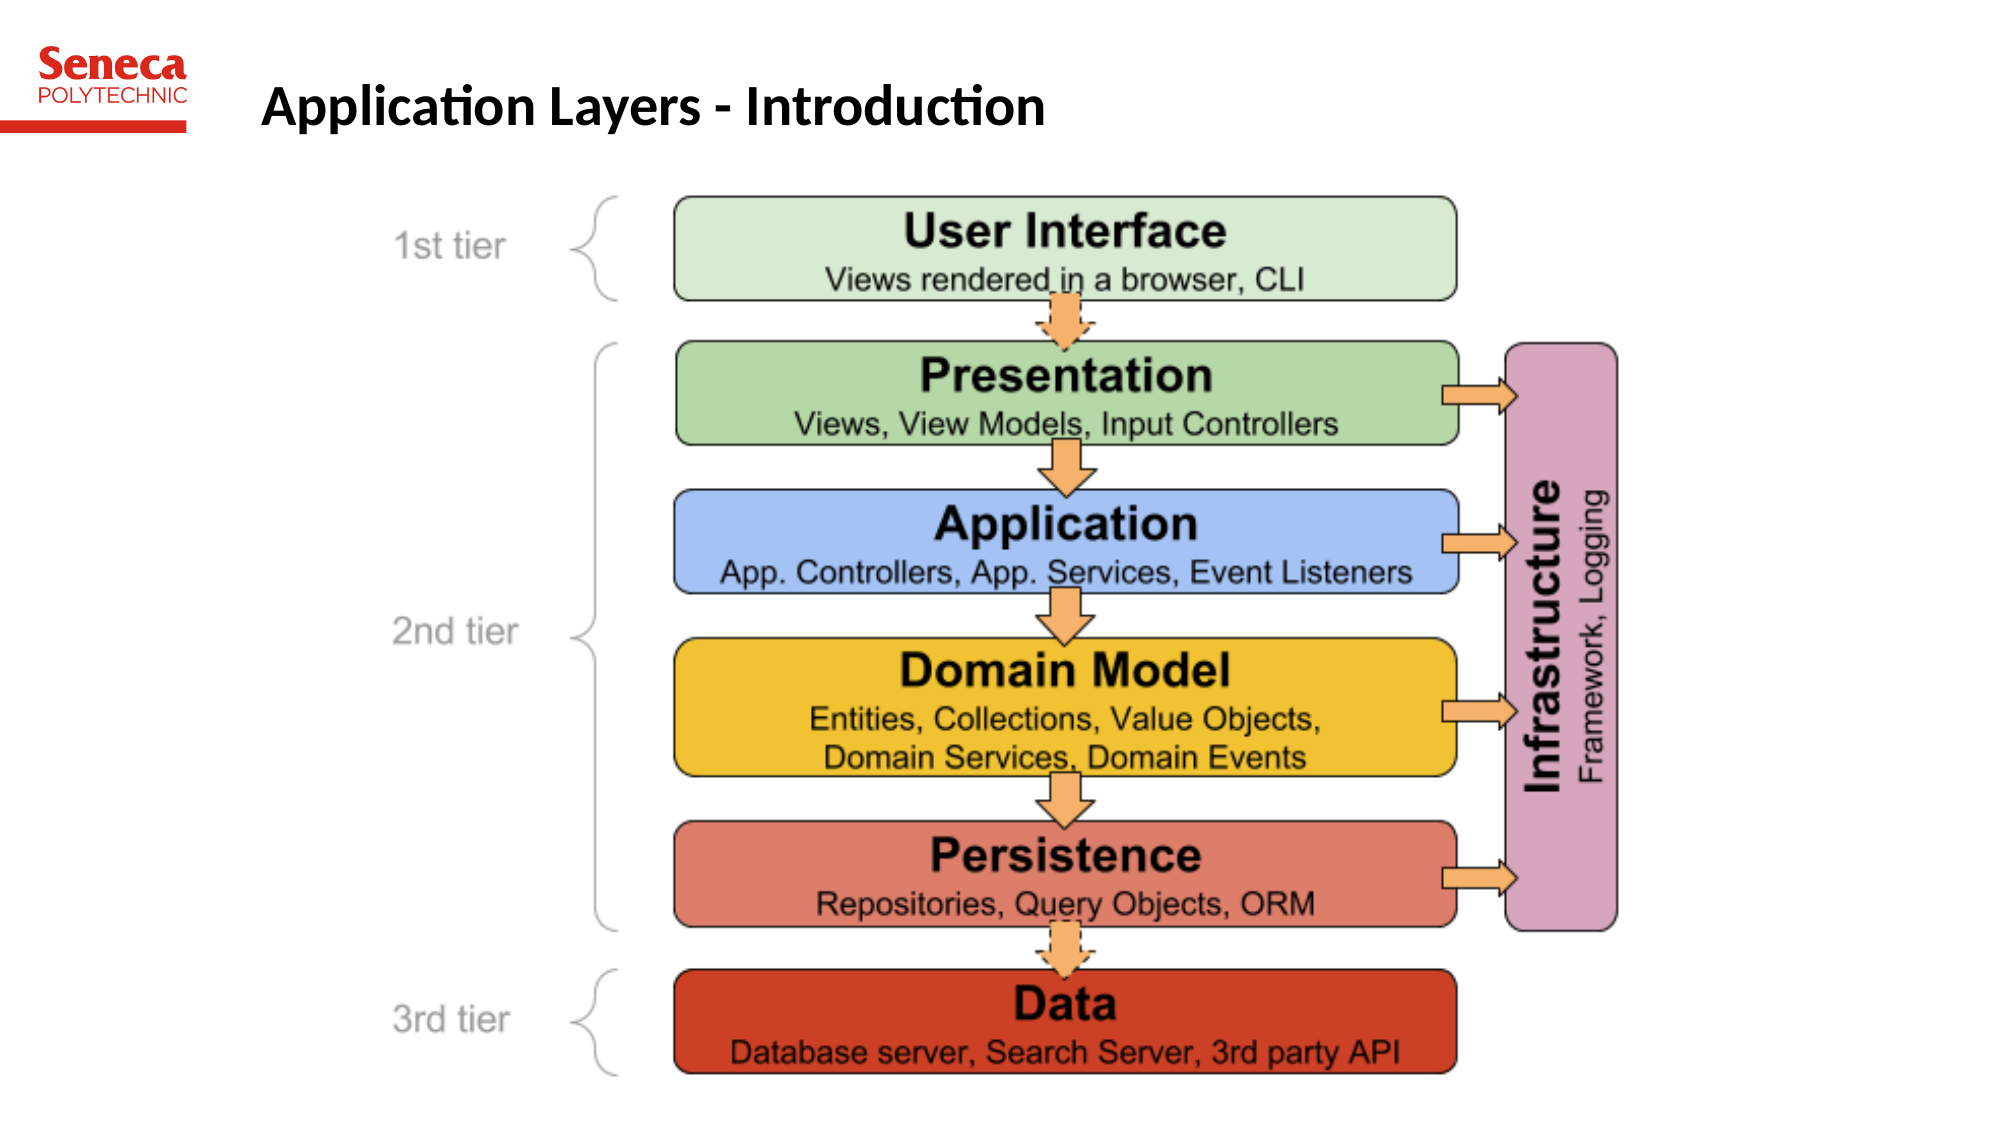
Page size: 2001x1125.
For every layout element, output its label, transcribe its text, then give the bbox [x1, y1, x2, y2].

picture [39, 46, 187, 103]
text_box Application Layers - Introduction [246, 59, 2000, 144]
text_box [0, 119, 187, 134]
picture [364, 186, 1635, 1090]
